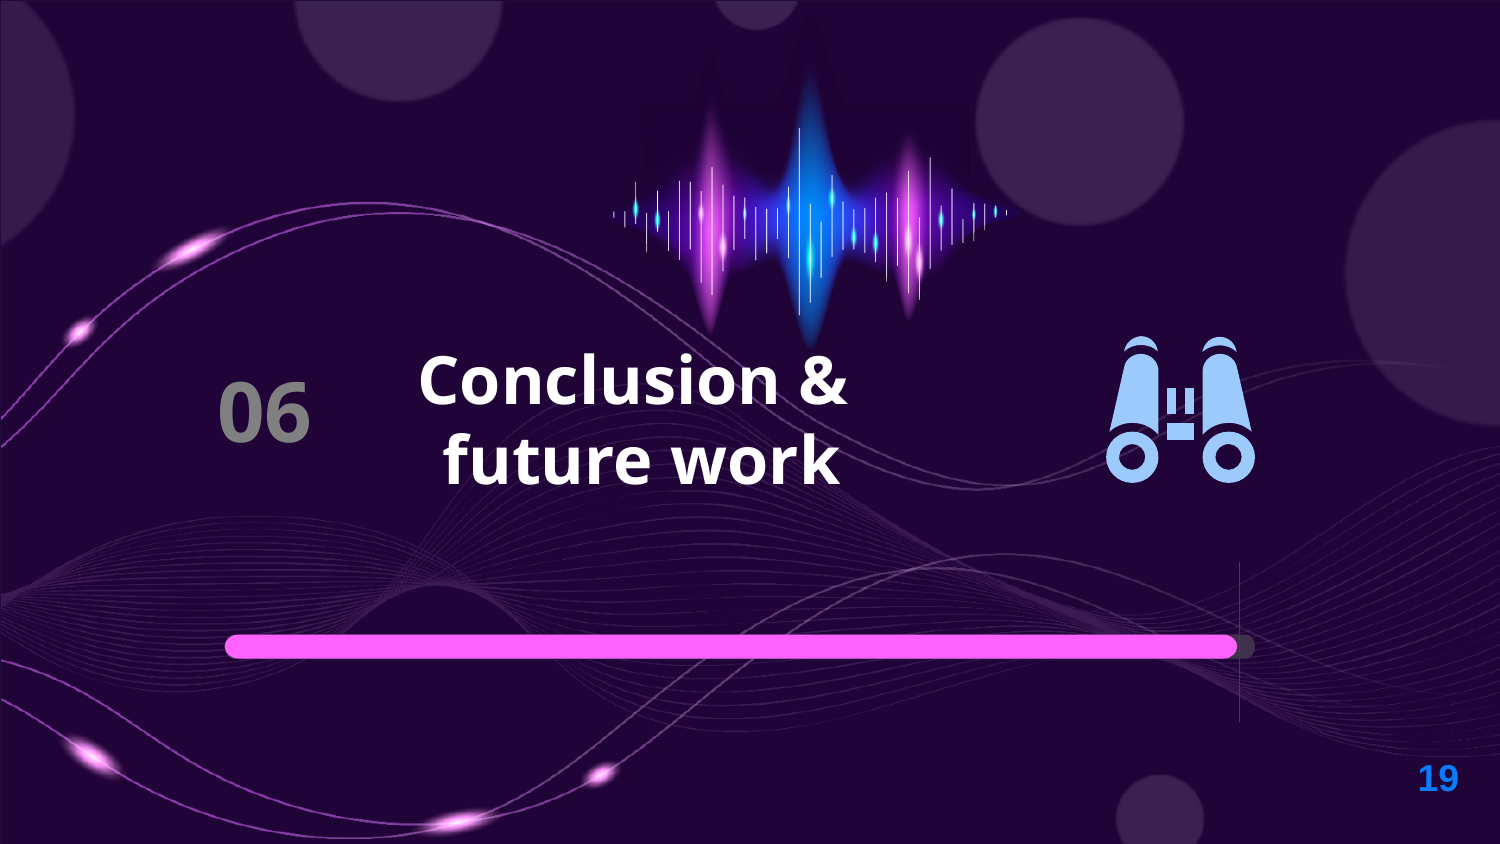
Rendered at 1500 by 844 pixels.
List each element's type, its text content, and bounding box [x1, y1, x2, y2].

text_box [1227, 634, 1235, 639]
text_box 06 [37, 292, 328, 475]
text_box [1105, 335, 1256, 484]
picture [2, 2, 1500, 844]
text_box [1244, 634, 1255, 659]
text_box Conclusion & future work [324, 323, 942, 513]
text_box [224, 634, 1235, 659]
text_box 19 [1399, 741, 1478, 812]
